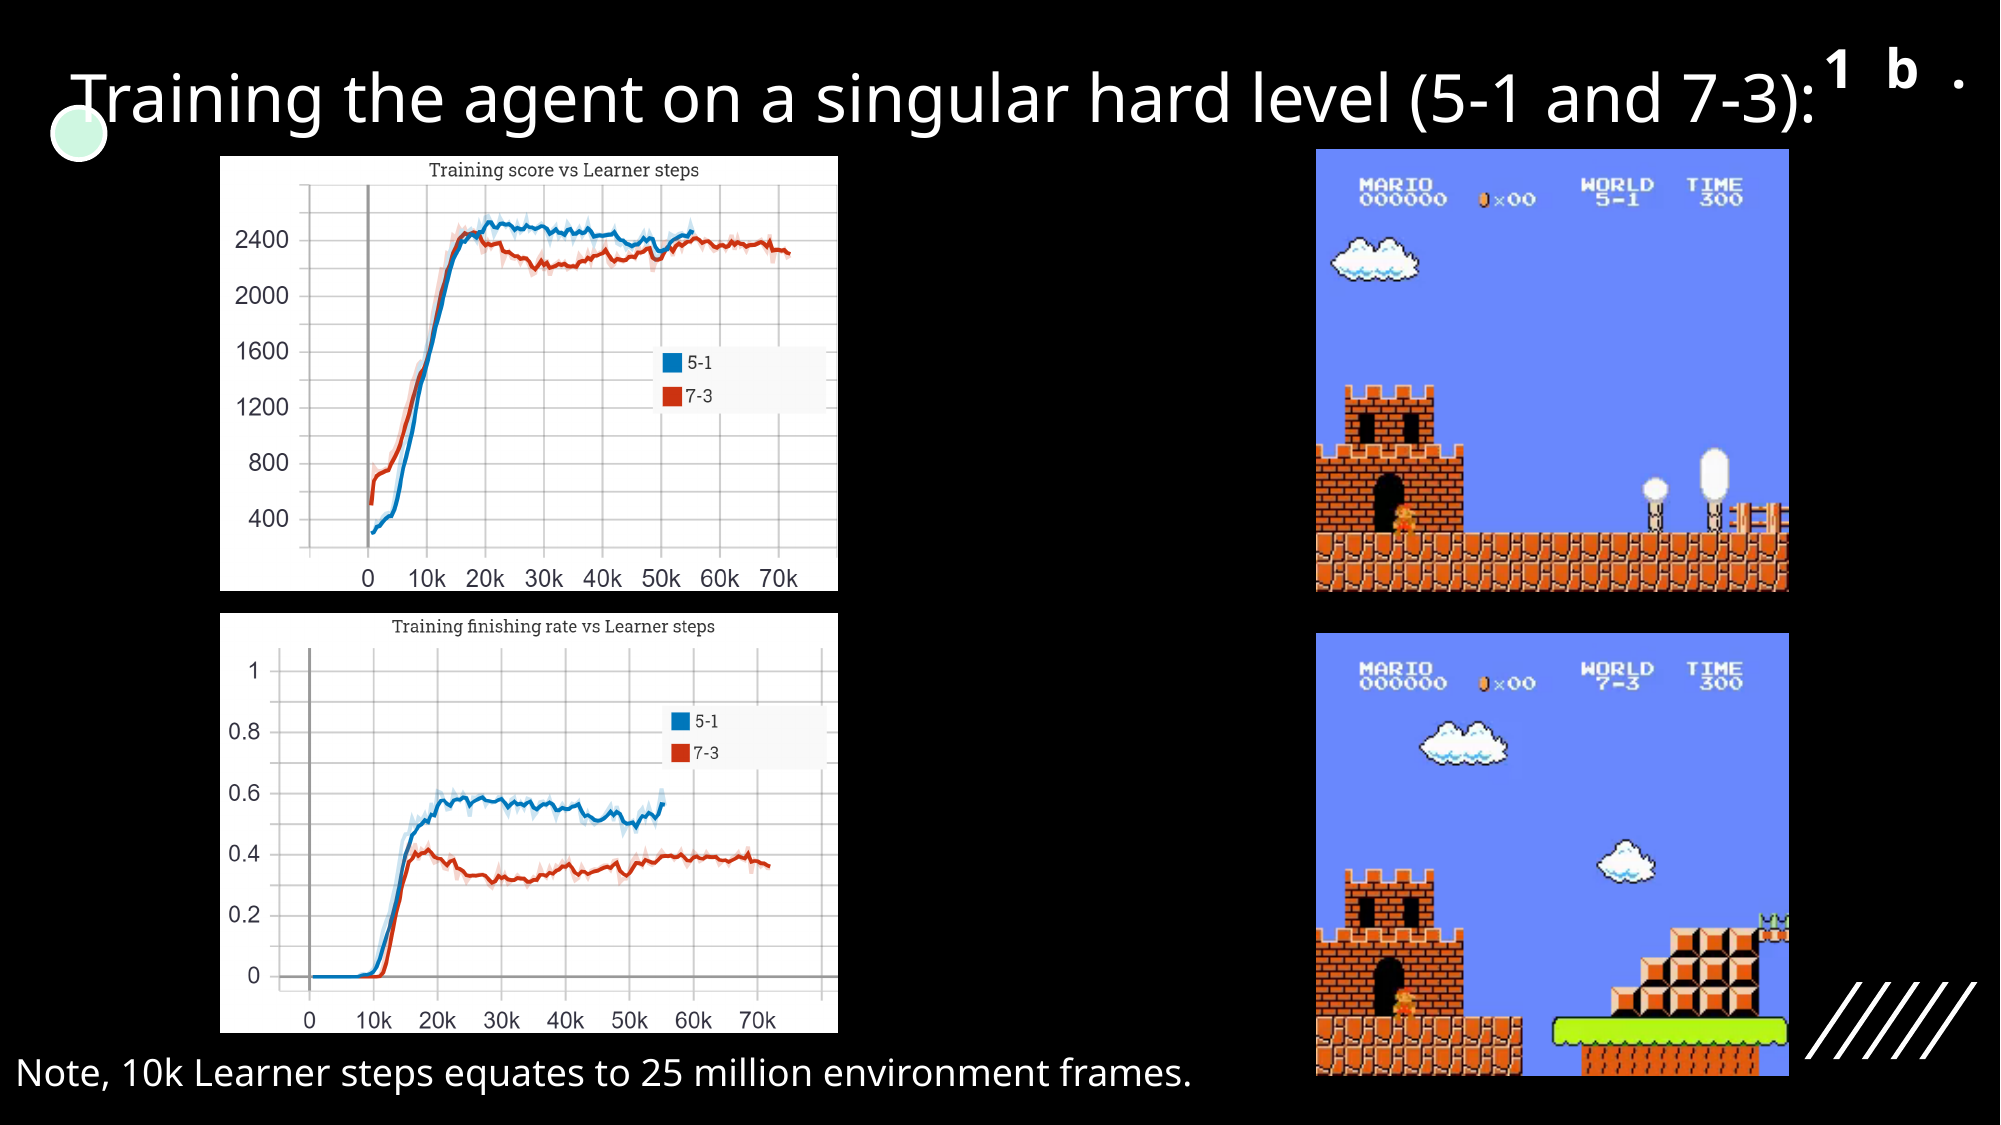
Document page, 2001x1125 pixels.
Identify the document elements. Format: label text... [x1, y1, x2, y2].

text_box Training the agent on a singular hard level (5-1 and 7-3): [55, 48, 1835, 143]
picture [220, 156, 838, 592]
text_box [1315, 632, 1790, 1077]
picture [220, 613, 838, 1033]
text_box Note, 10k Learner steps equates to 25 million environment frames. [0, 1042, 1209, 1102]
text_box 1b. [1705, 8, 2000, 109]
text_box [1315, 148, 1790, 593]
